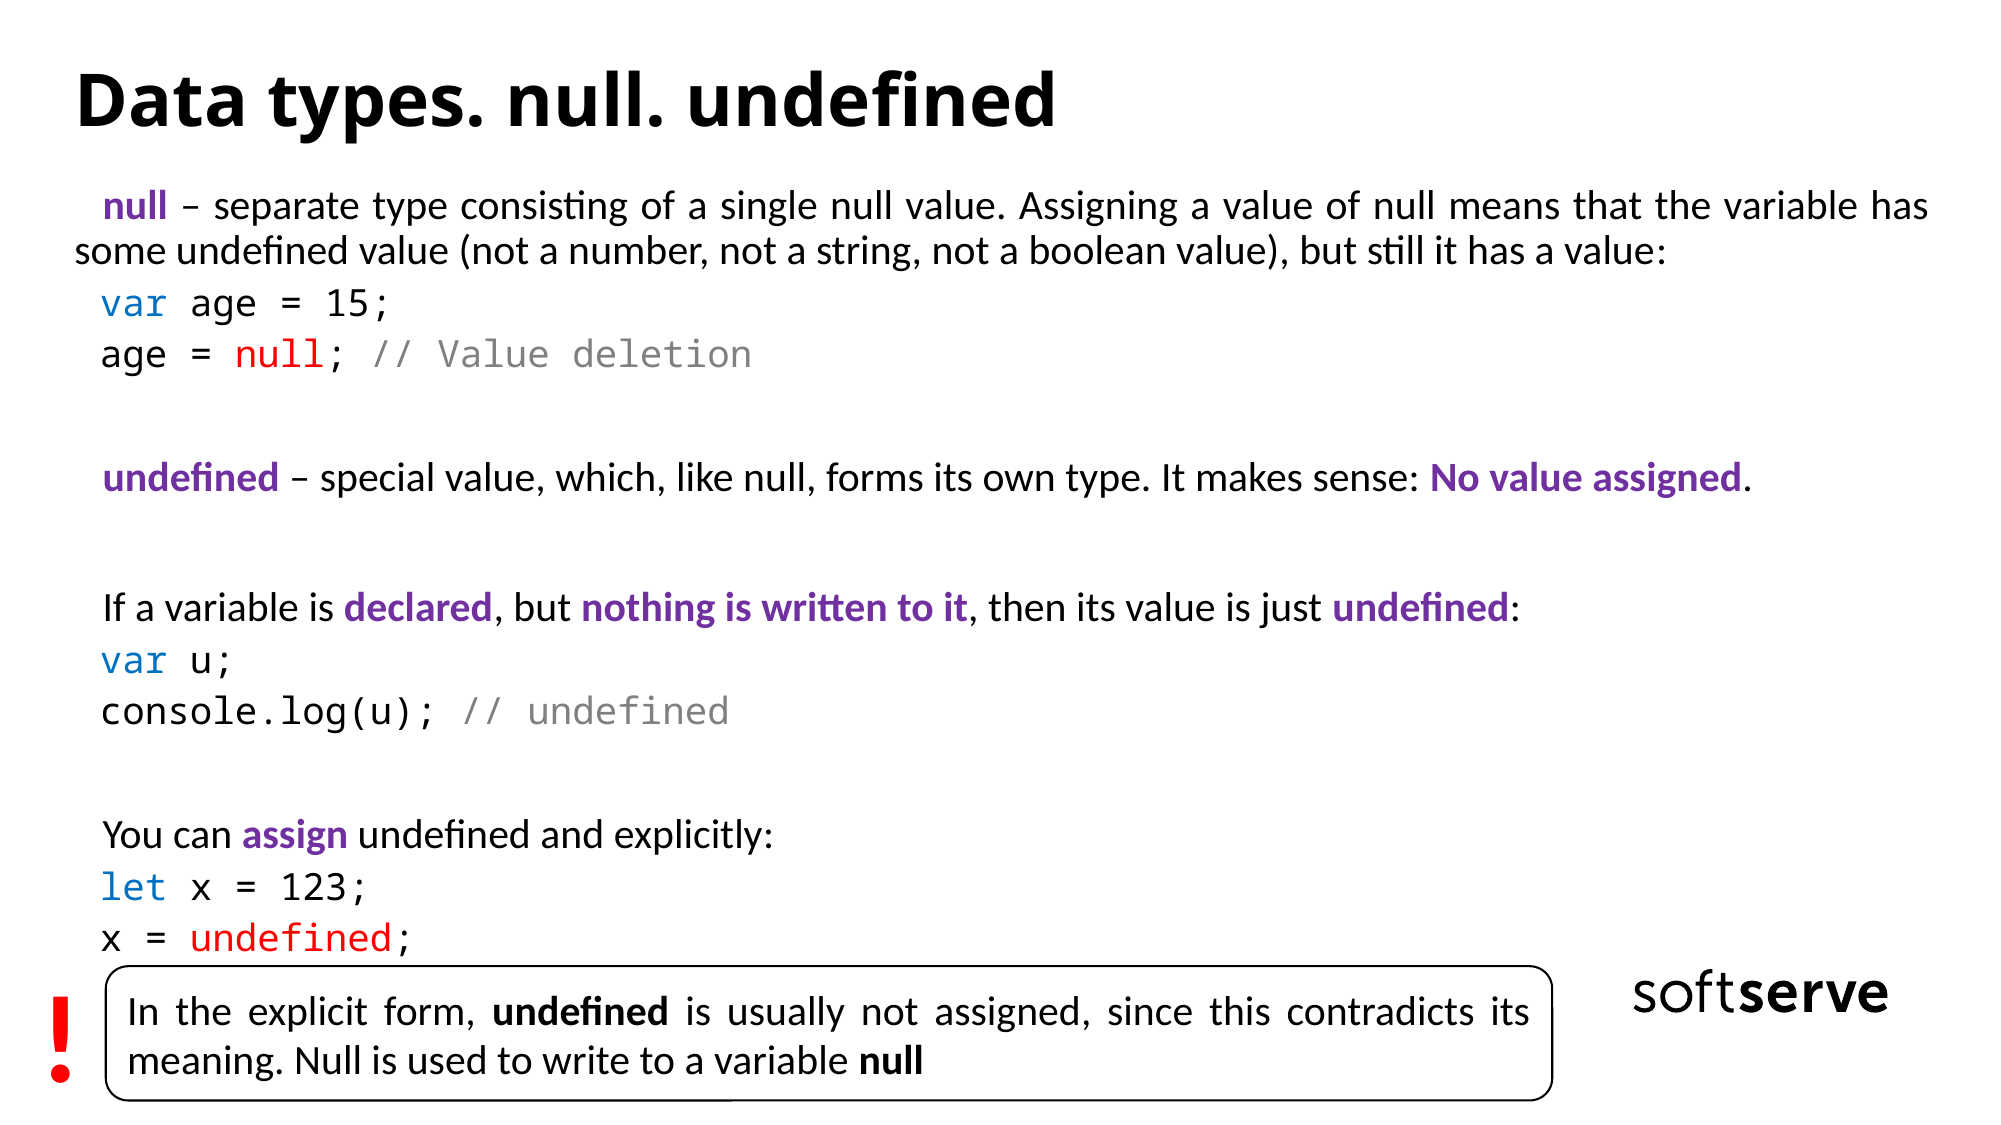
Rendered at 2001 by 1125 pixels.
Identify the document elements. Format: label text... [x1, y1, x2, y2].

text_box In the explicit form, undefined is usually not assigned, since this contradicts its meaning. Null is used to write to a variable null [106, 965, 1554, 1102]
text_box ! [15, 950, 106, 1116]
list null – separate type consisting of a single null value. Assigning a value of null means that the variable has some undefined value (not a number, not a string, not a boolean value), but still it has a value: var age = 15; age = null; // Value deletion undefined – special value, which, like null, forms its own type. It makes sense: No value assigned. If a variable is declared, but nothing is written to it, then its value is just undefined: var u; console.log(u); // undefined You can assign undefined and explicitly: let x = 123; x = undefined; [59, 176, 1946, 921]
title Data types. null. undefined [59, 56, 1957, 143]
